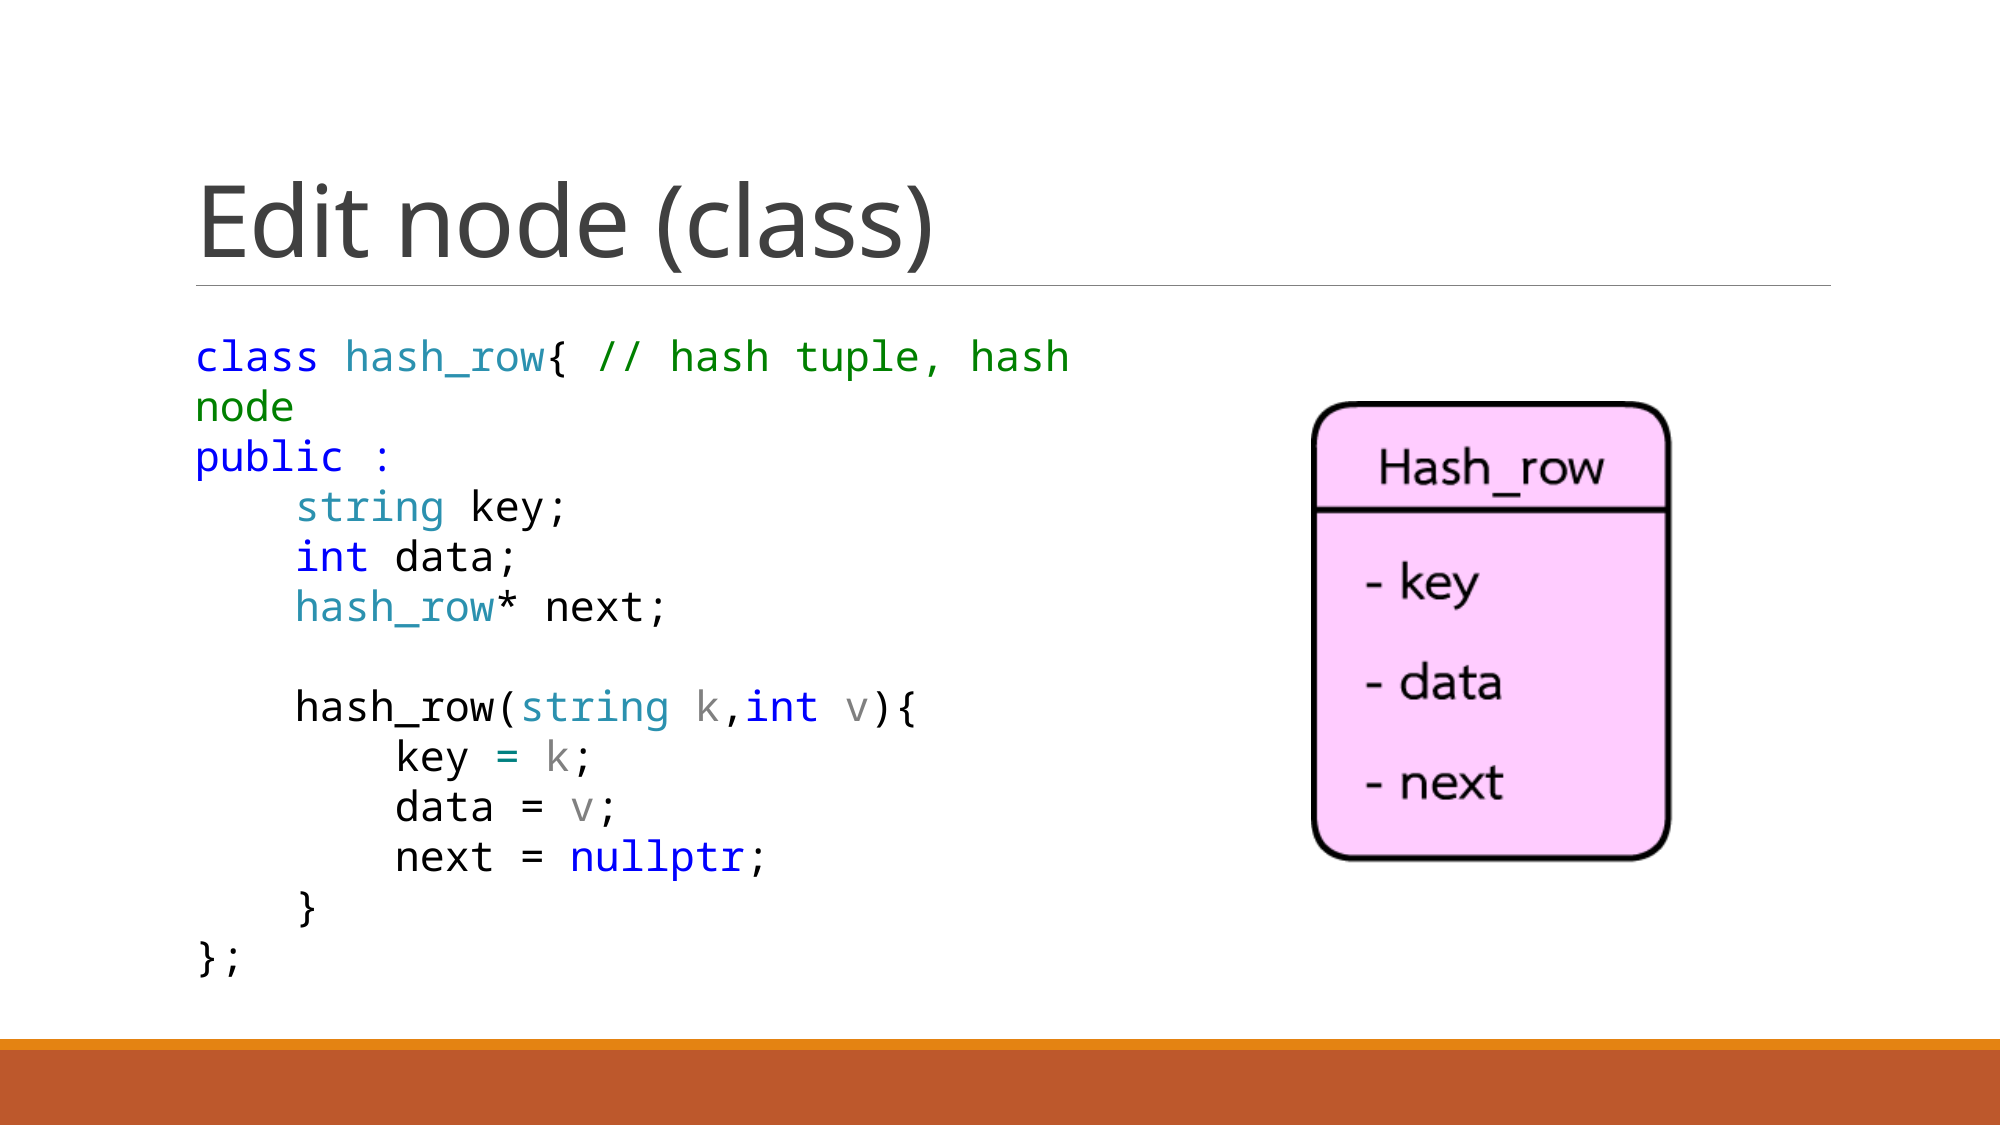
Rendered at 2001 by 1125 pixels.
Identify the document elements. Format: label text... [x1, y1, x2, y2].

title Edit node (class) [180, 47, 1830, 285]
text_box class hash_row{ // hash tuple, hash node public : string key; int data; hash_row* next; hash_row(string k,int v){ key = k; data = v; next = nullptr; } }; [180, 322, 1180, 988]
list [1310, 400, 1674, 865]
